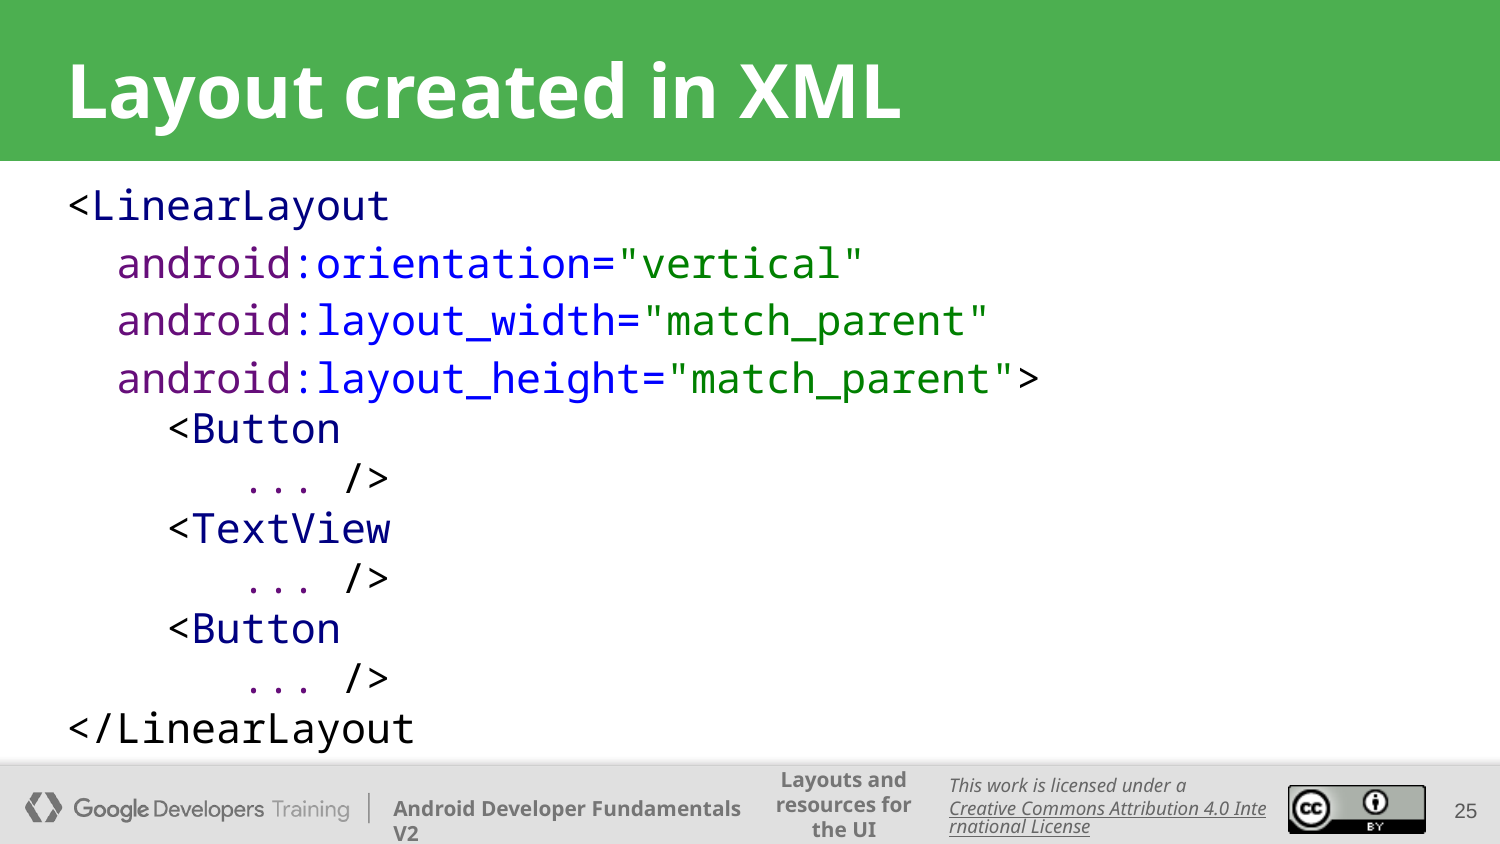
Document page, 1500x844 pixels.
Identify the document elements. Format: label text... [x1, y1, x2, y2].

list <LinearLayout android:orientation="vertical" android:layout_width="match_parent" android:layout_height="match_parent"> <Button ... /> <TextView ... /> <Button ... /> </LinearLayout [51, 156, 1449, 771]
slide_number 25 [1402, 777, 1493, 842]
title Layout created in XML [51, 28, 1472, 122]
picture [0, 161, 1500, 844]
